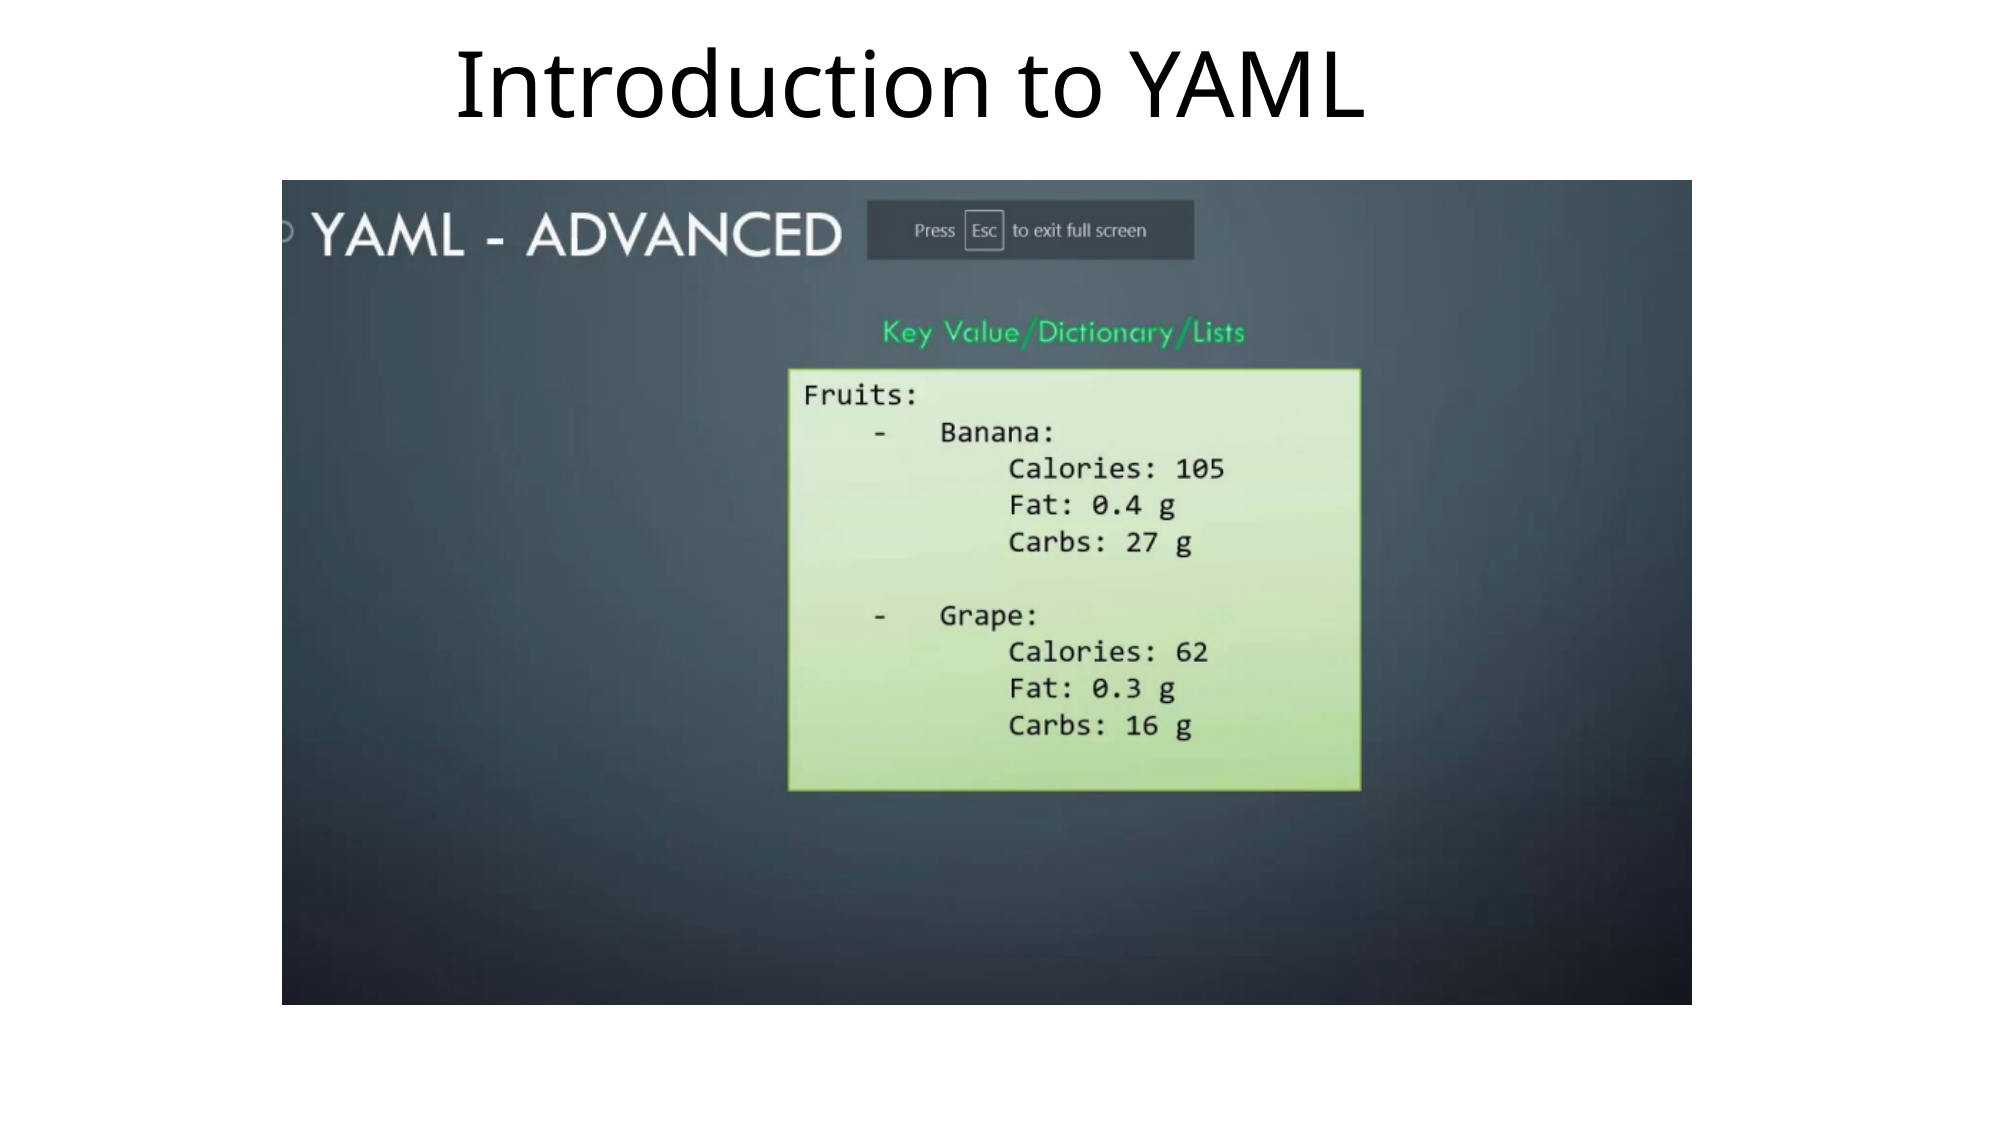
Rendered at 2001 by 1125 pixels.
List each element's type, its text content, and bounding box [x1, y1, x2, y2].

picture [281, 179, 1693, 1006]
title Introduction to YAML [161, 26, 1662, 146]
